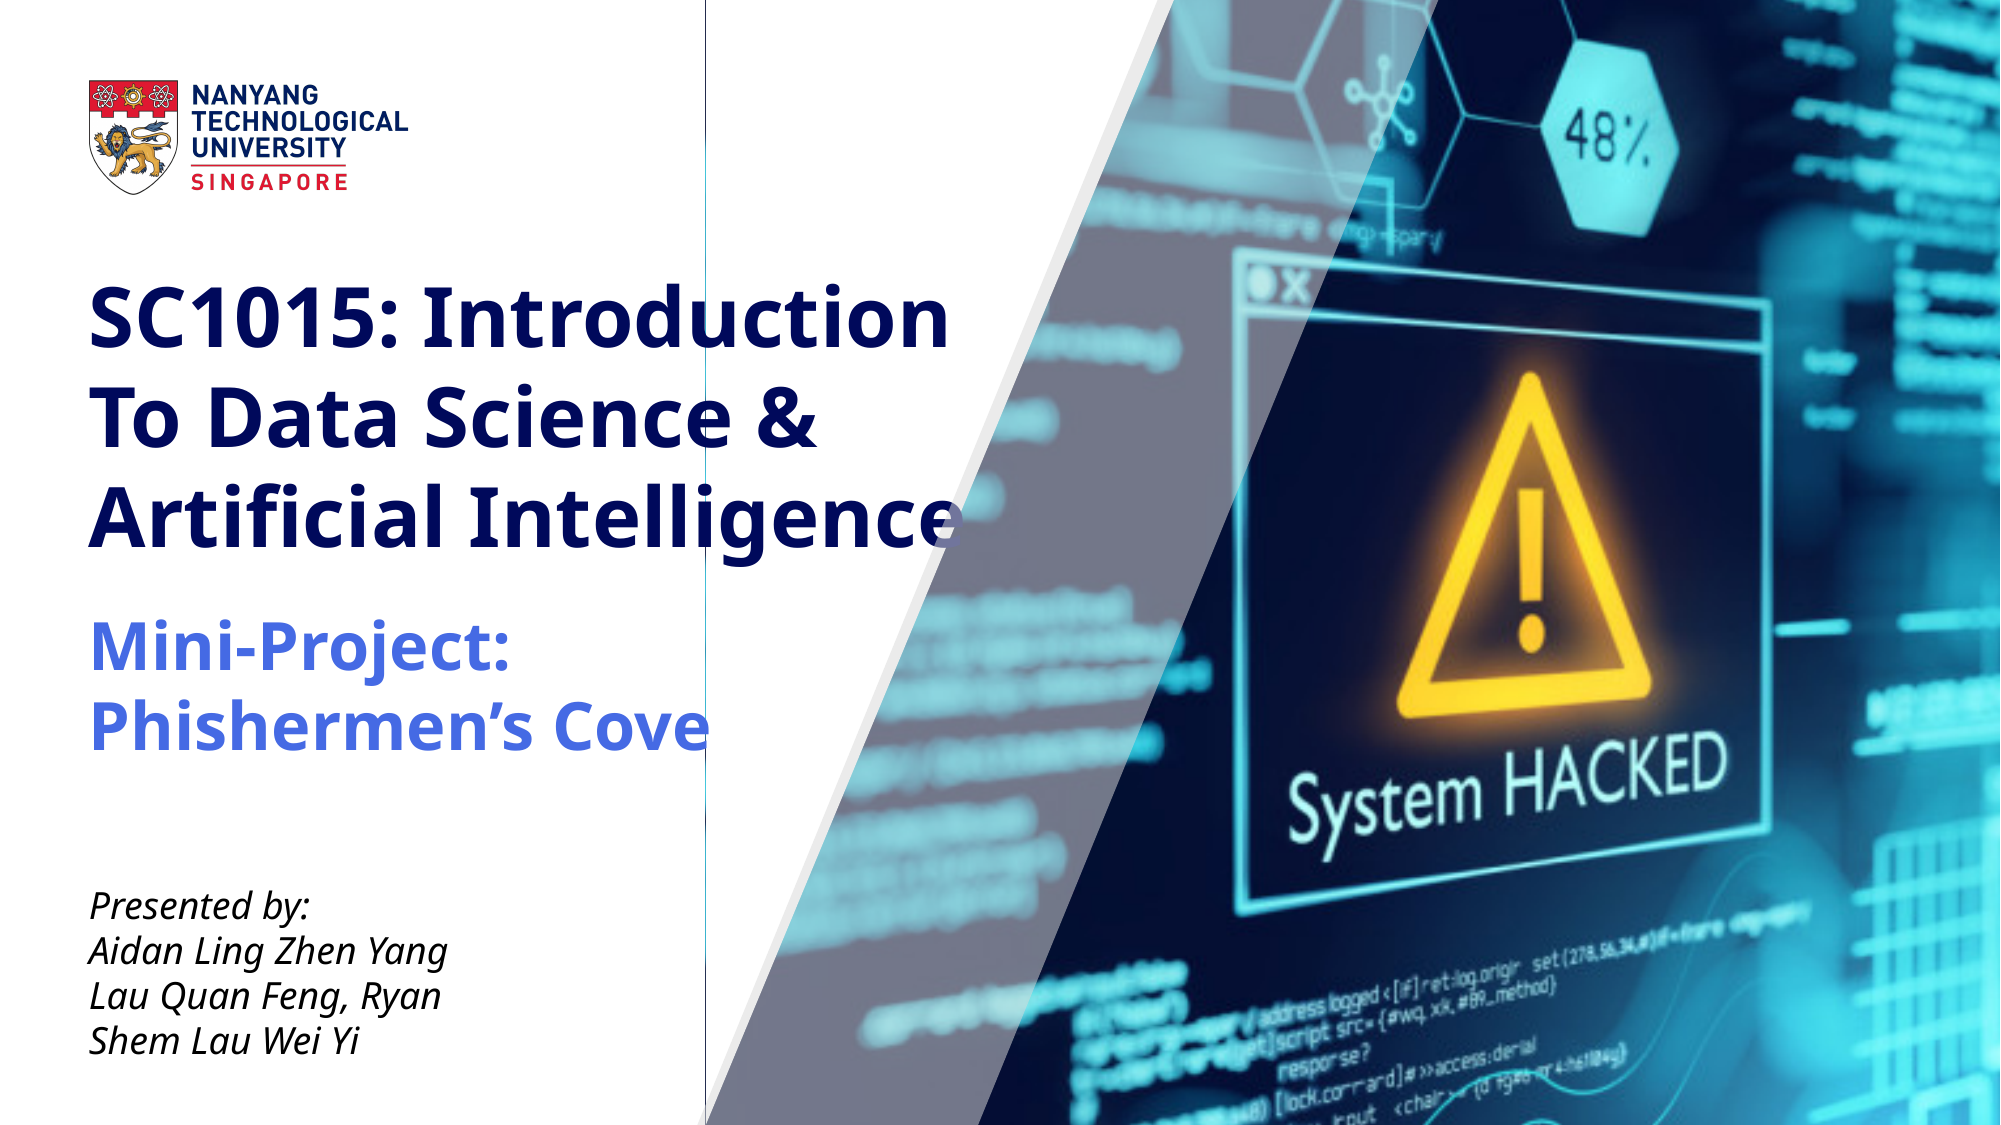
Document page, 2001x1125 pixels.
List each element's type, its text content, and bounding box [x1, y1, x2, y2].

text_box [696, 1103, 705, 1125]
picture [705, 0, 2000, 1125]
picture [41, 0, 456, 277]
text_box Presented by: Aidan Ling Zhen Yang Lau Quan Feng, Ryan Shem Lau Wei Yi [74, 874, 705, 1070]
text_box SC1015: Introduction To Data Science & Artificial Intelligence Mini-Project: Phishermen’s Cove [74, 256, 705, 772]
